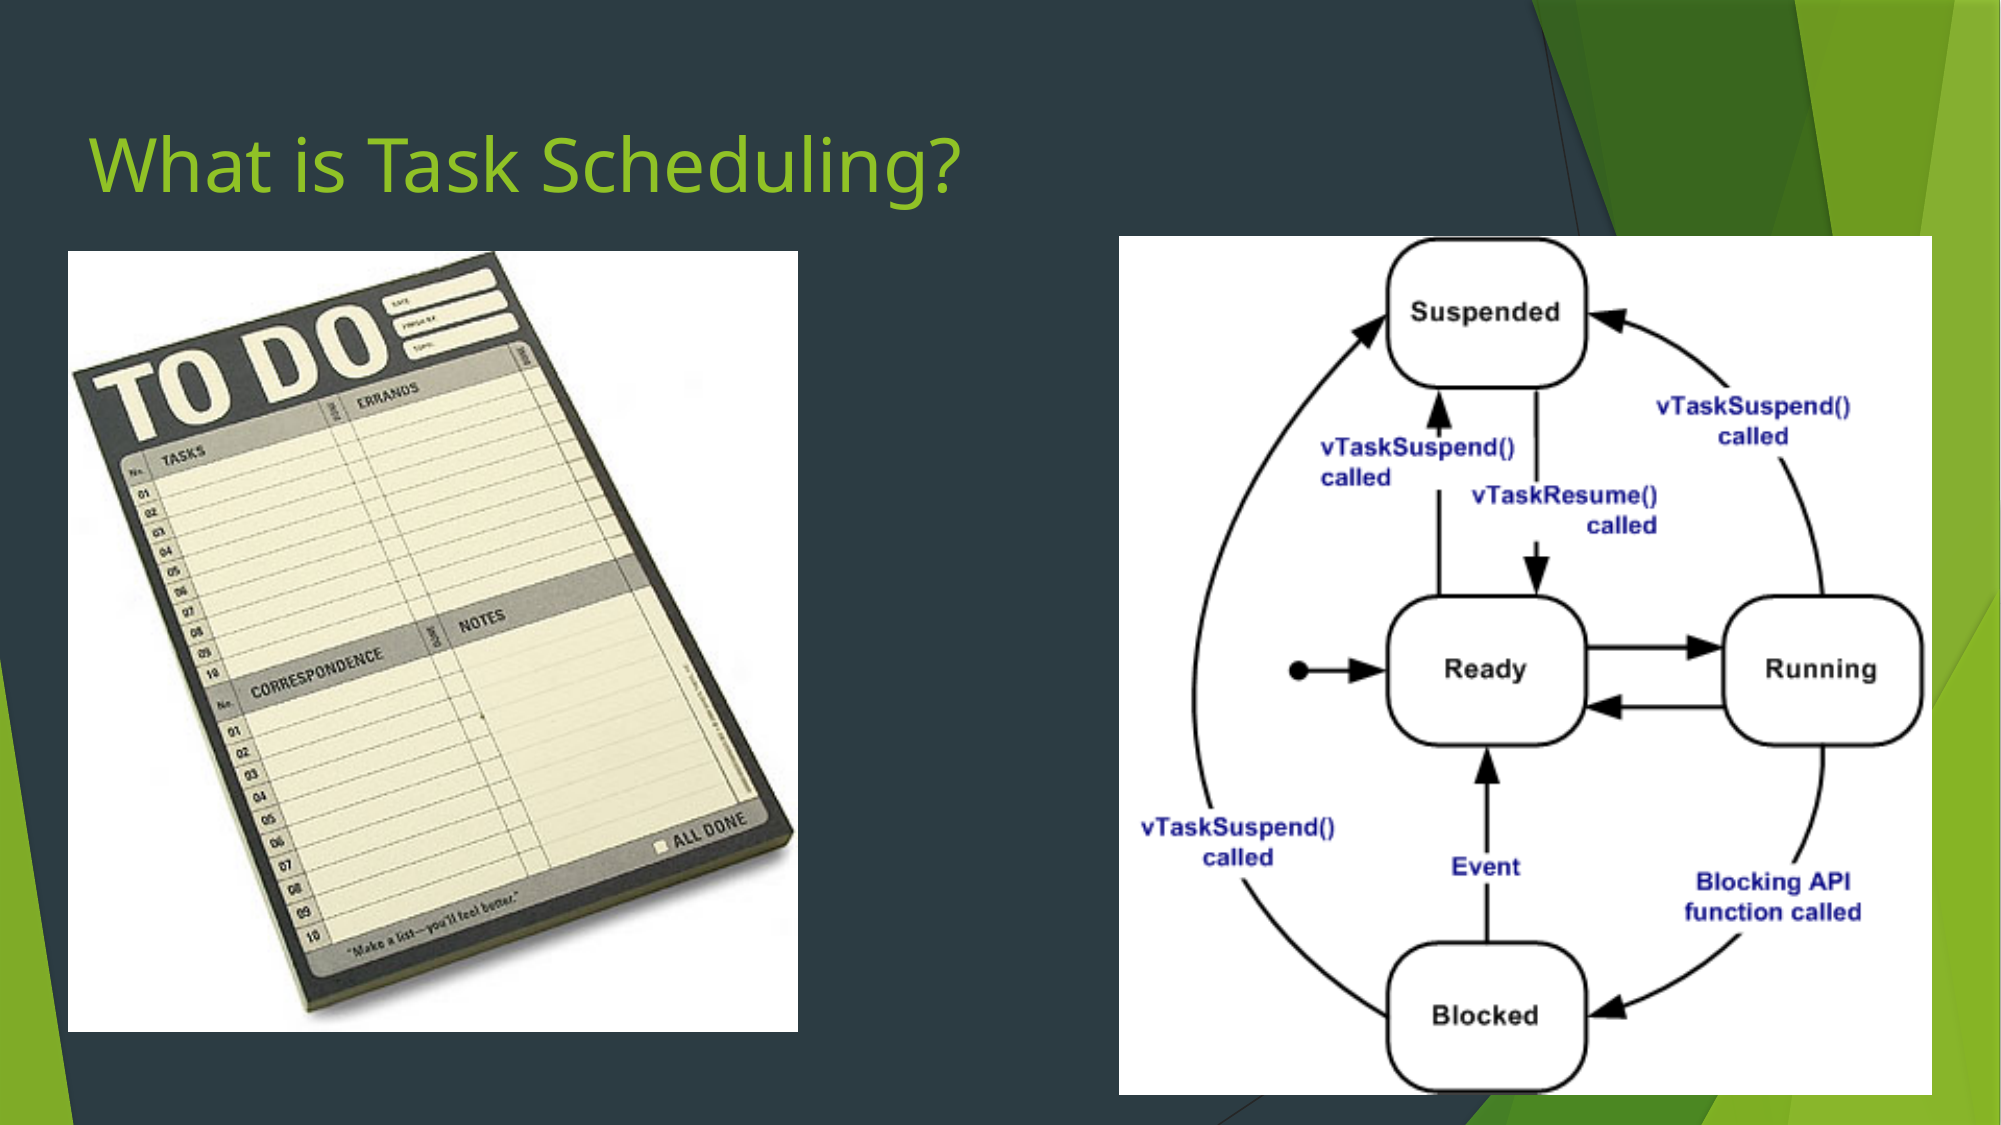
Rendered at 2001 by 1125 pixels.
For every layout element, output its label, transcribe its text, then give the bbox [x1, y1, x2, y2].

picture [67, 251, 798, 1032]
picture [1118, 235, 1933, 1096]
title What is Task Scheduling? [68, 97, 1932, 223]
